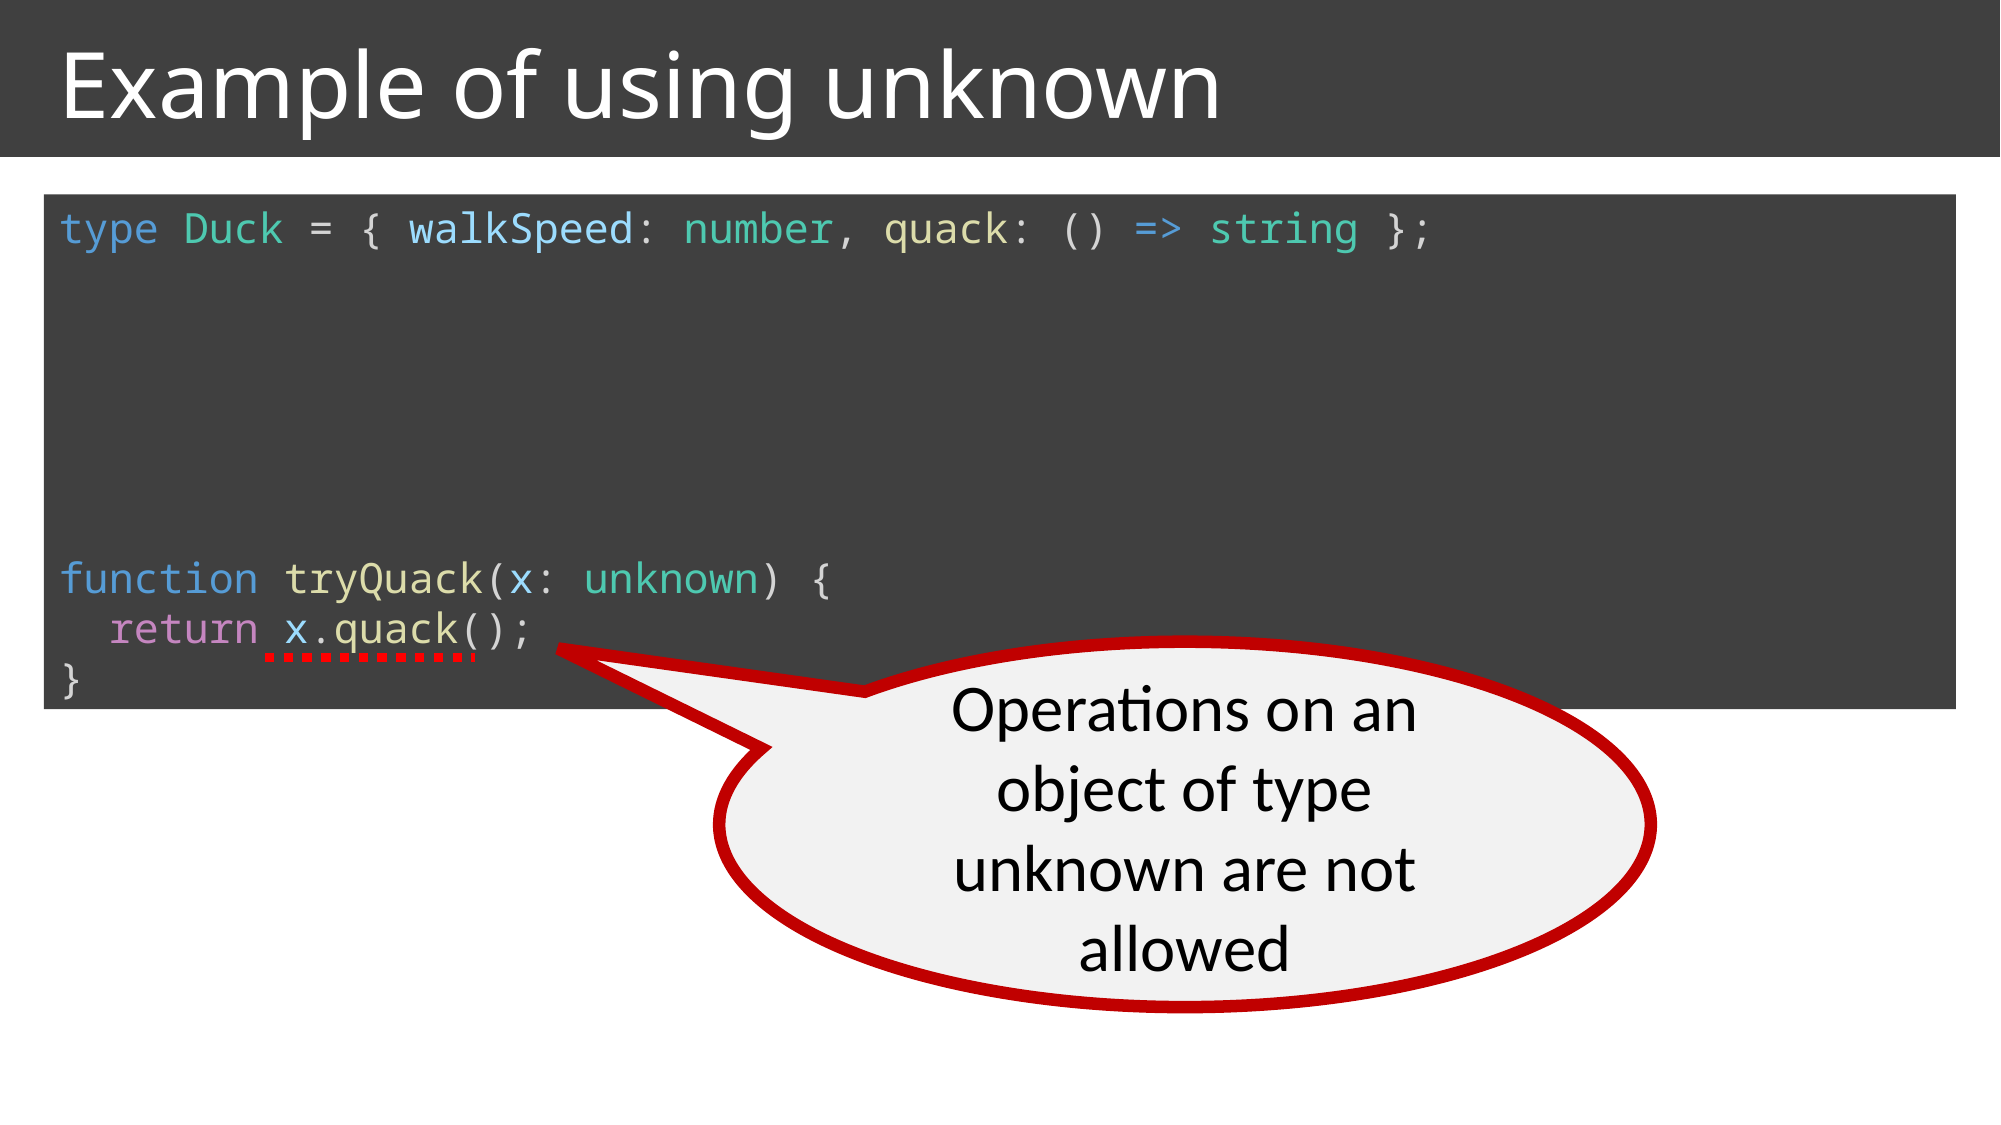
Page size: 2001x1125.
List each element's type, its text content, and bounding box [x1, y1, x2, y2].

text_box type Duck = { walkSpeed: number, quack: () => string }; function tryQuack(x: unknown) { return x.quack(); } [43, 194, 1956, 710]
text_box Operations on an object of type unknown are not allowed [557, 640, 1652, 1009]
title Example of using unknown [43, 0, 1956, 178]
